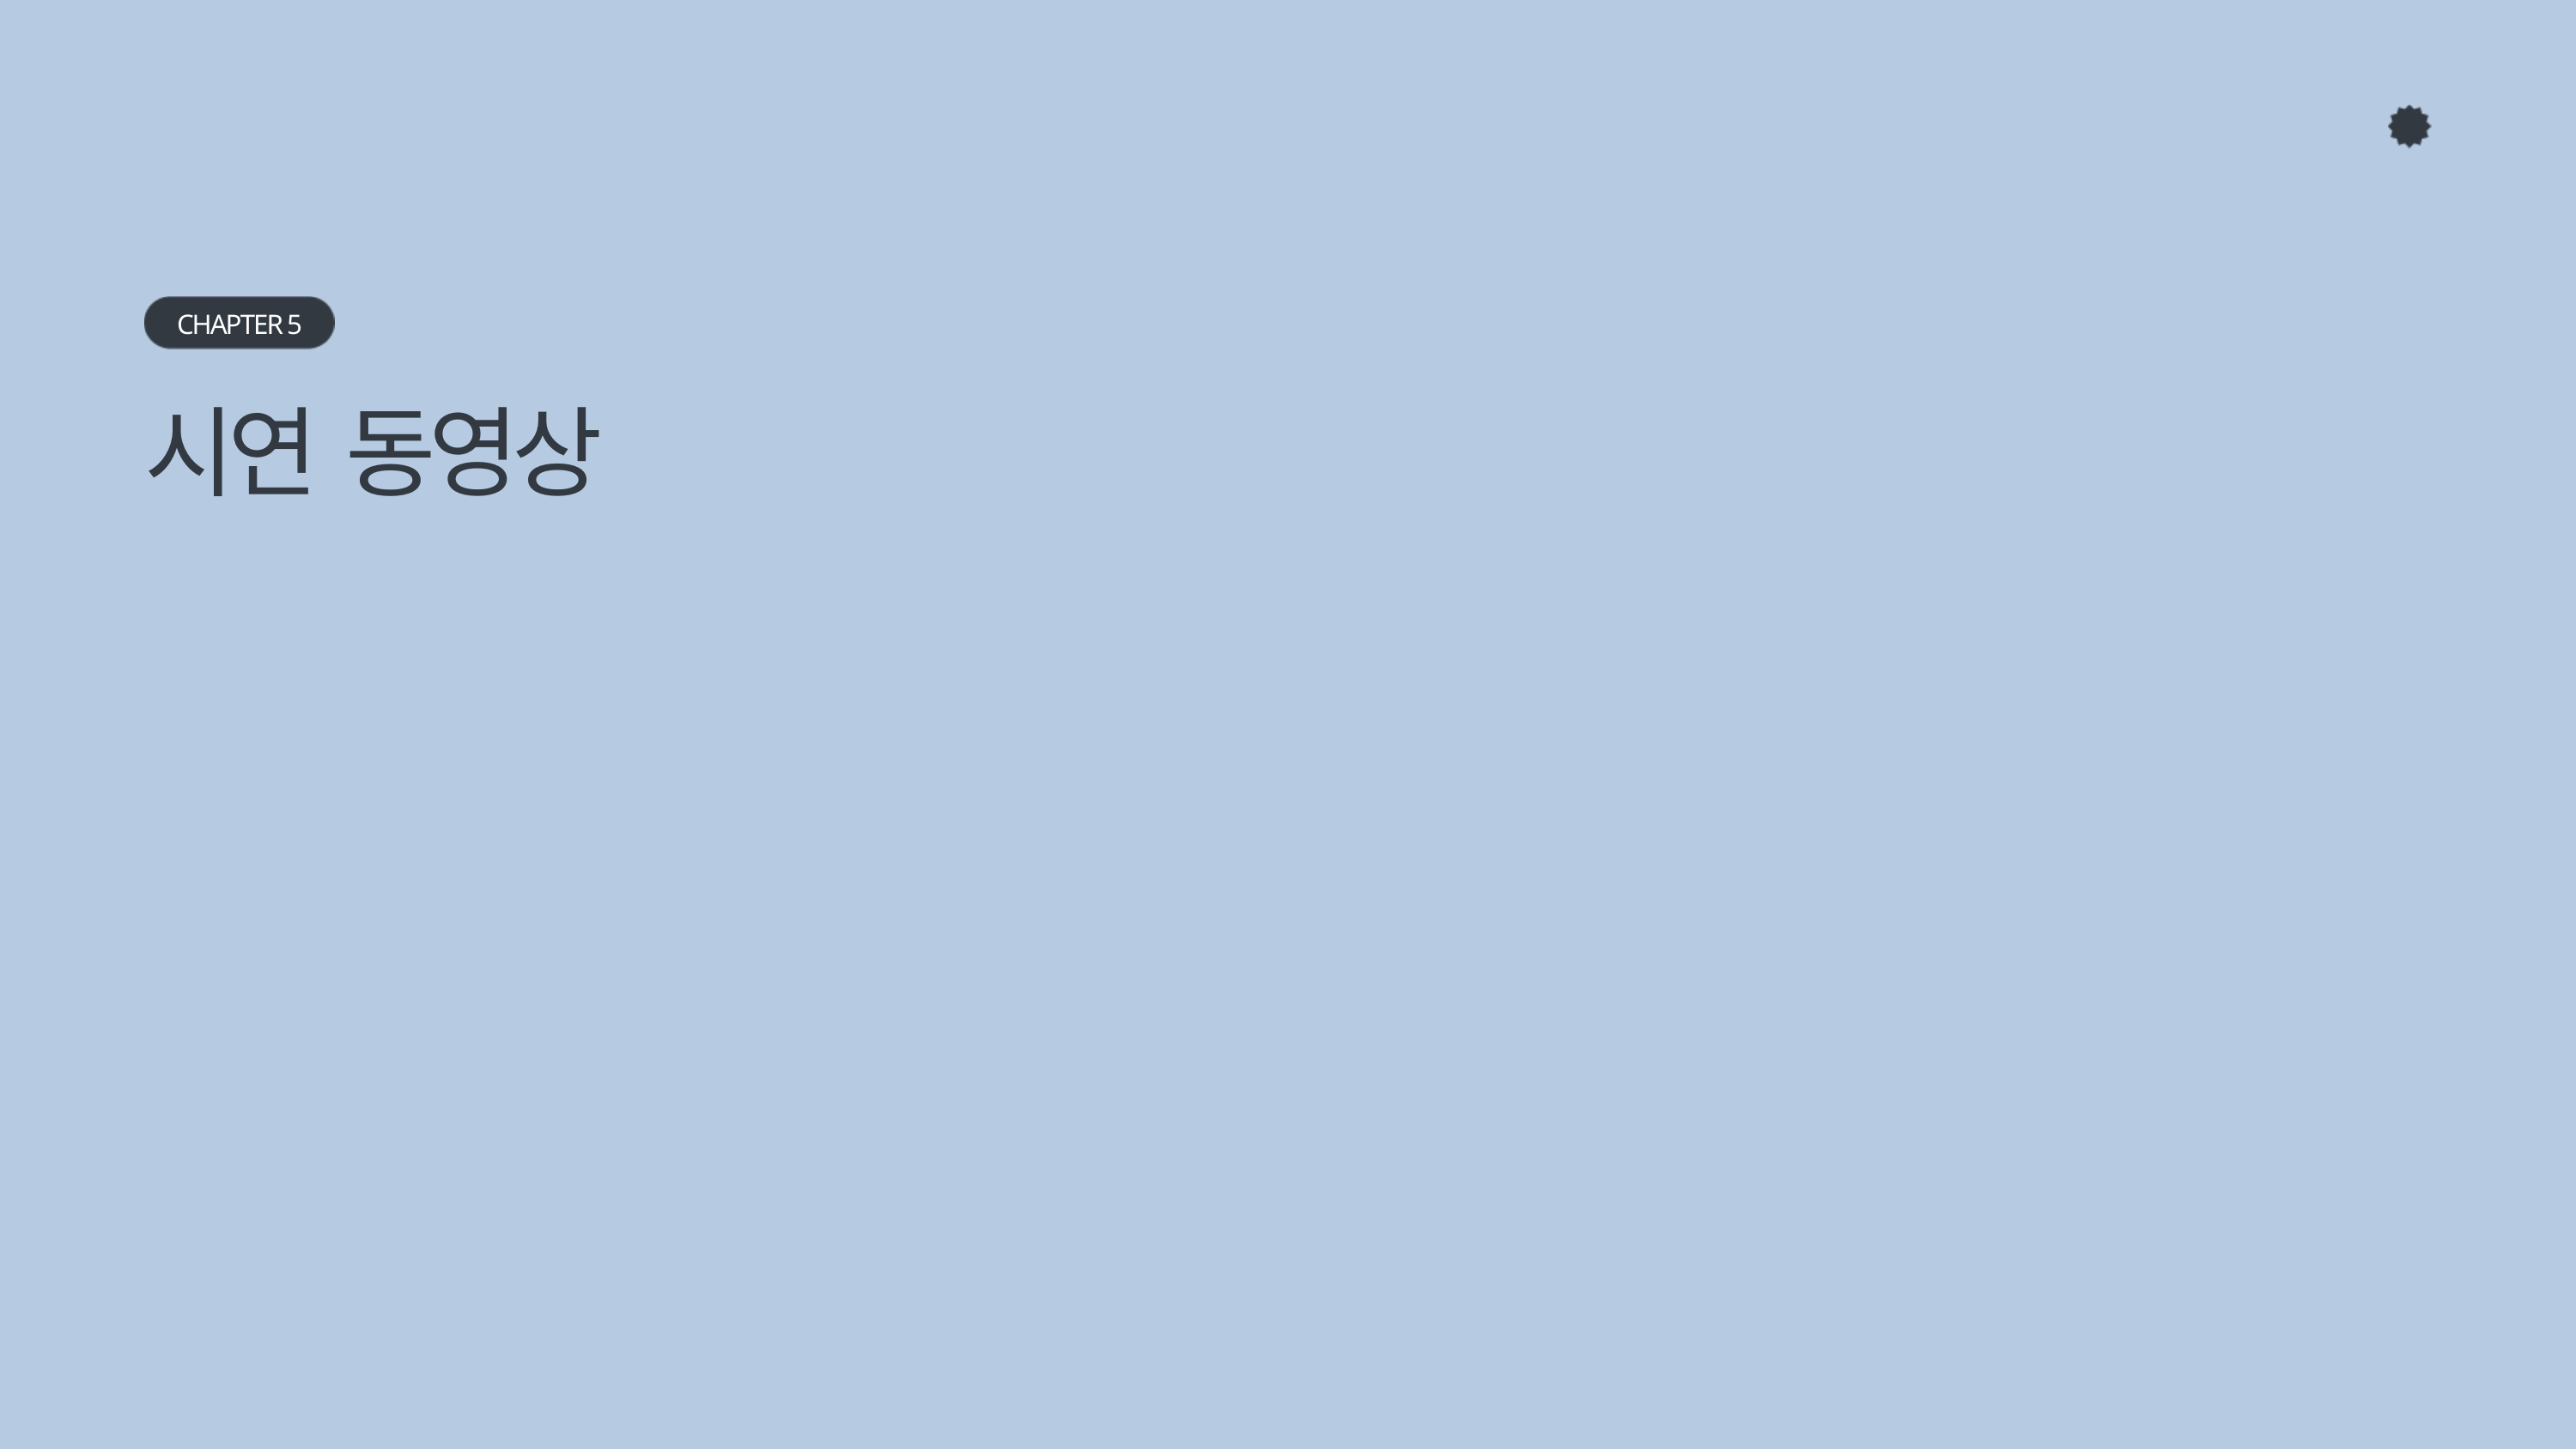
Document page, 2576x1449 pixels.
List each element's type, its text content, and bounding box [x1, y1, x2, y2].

picture [144, 296, 335, 349]
picture [2387, 105, 2432, 149]
text_box 시연 동영상 [144, 395, 728, 533]
